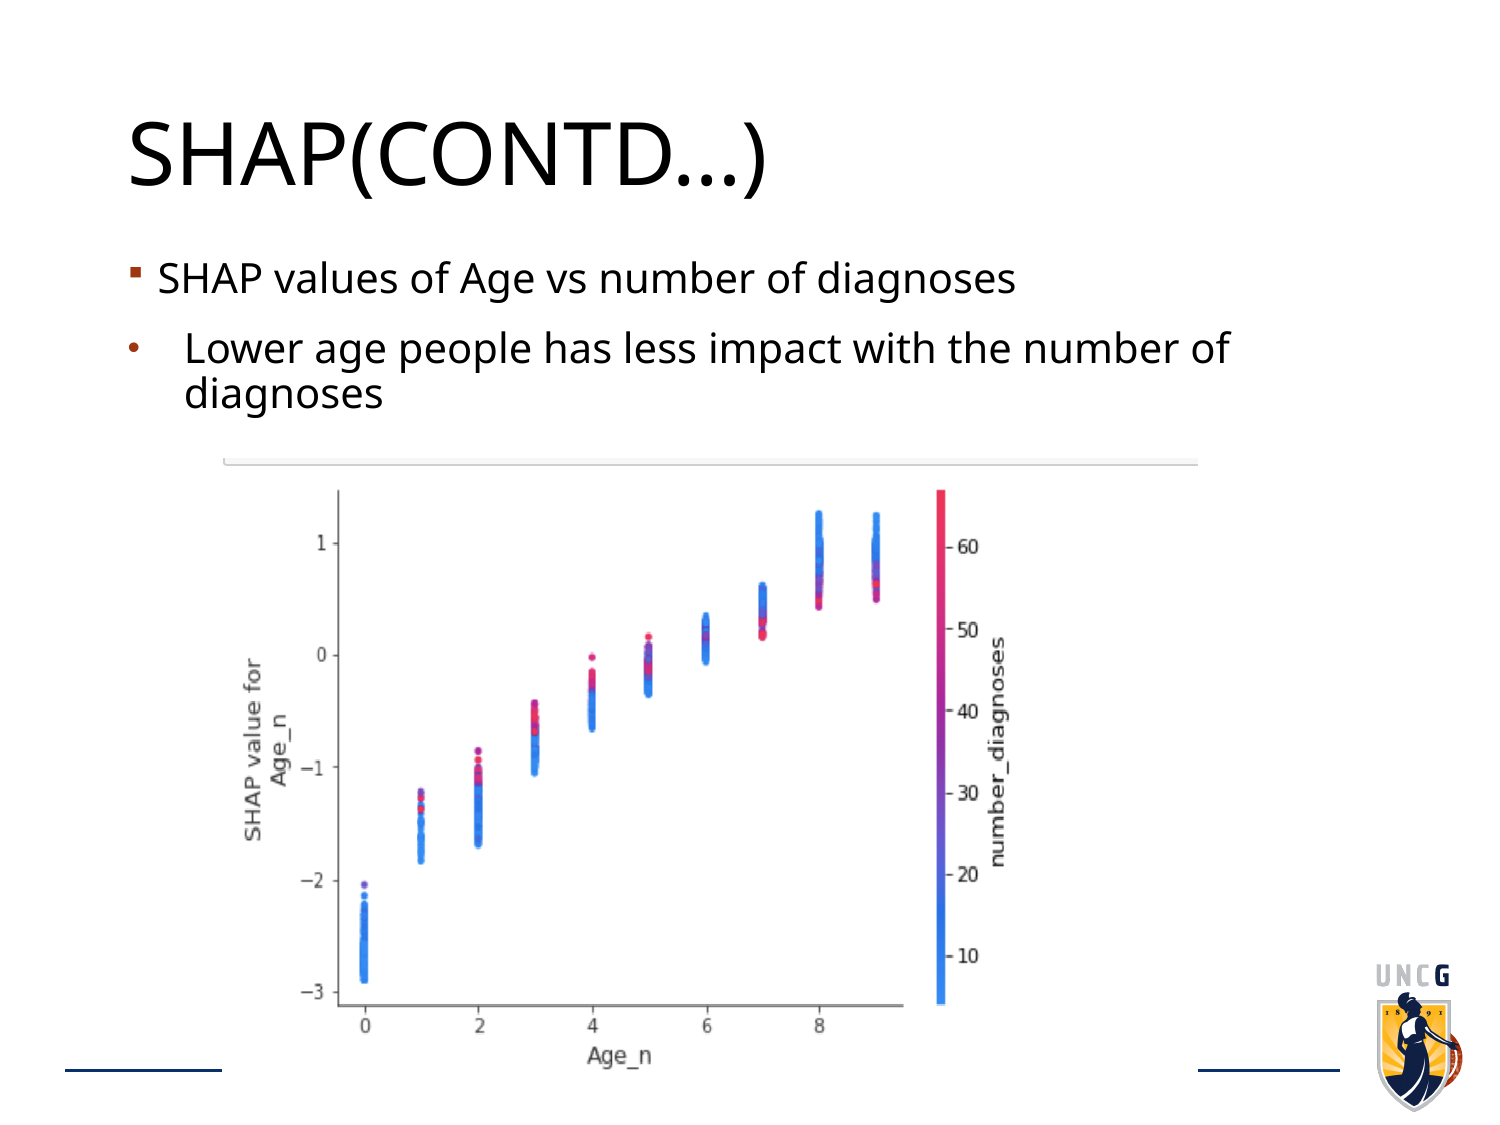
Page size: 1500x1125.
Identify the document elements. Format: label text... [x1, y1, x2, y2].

picture [222, 458, 1198, 1093]
list SHAP values of Age vs number of diagnoses Lower age people has less impact with the number of diagnoses [112, 249, 1388, 1013]
picture [1374, 963, 1462, 1113]
title SHAP(contd…) [112, 79, 1388, 236]
